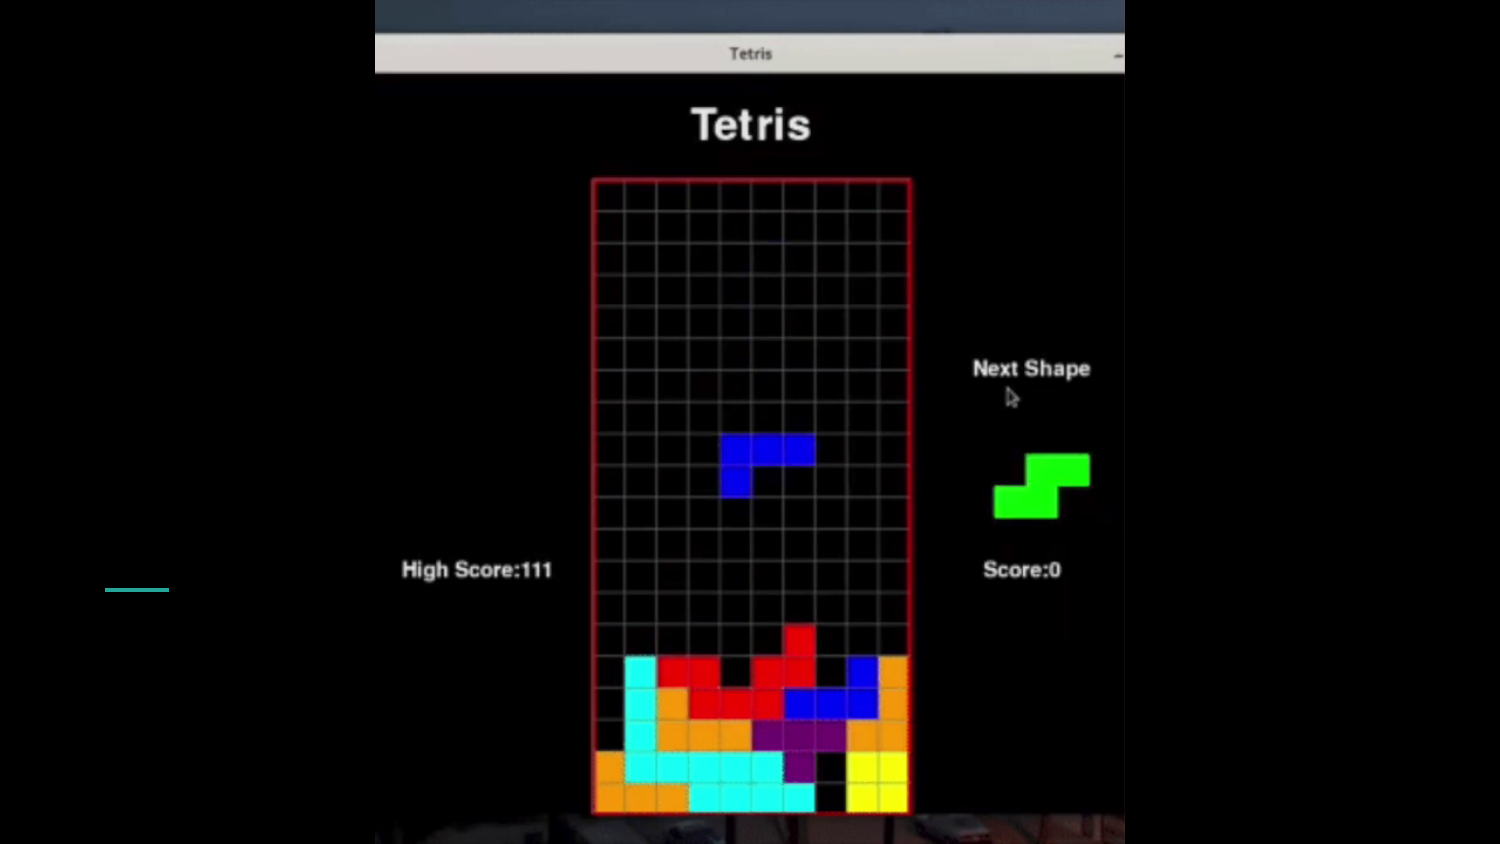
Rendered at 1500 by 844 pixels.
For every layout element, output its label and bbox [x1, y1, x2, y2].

picture [374, 0, 1126, 844]
